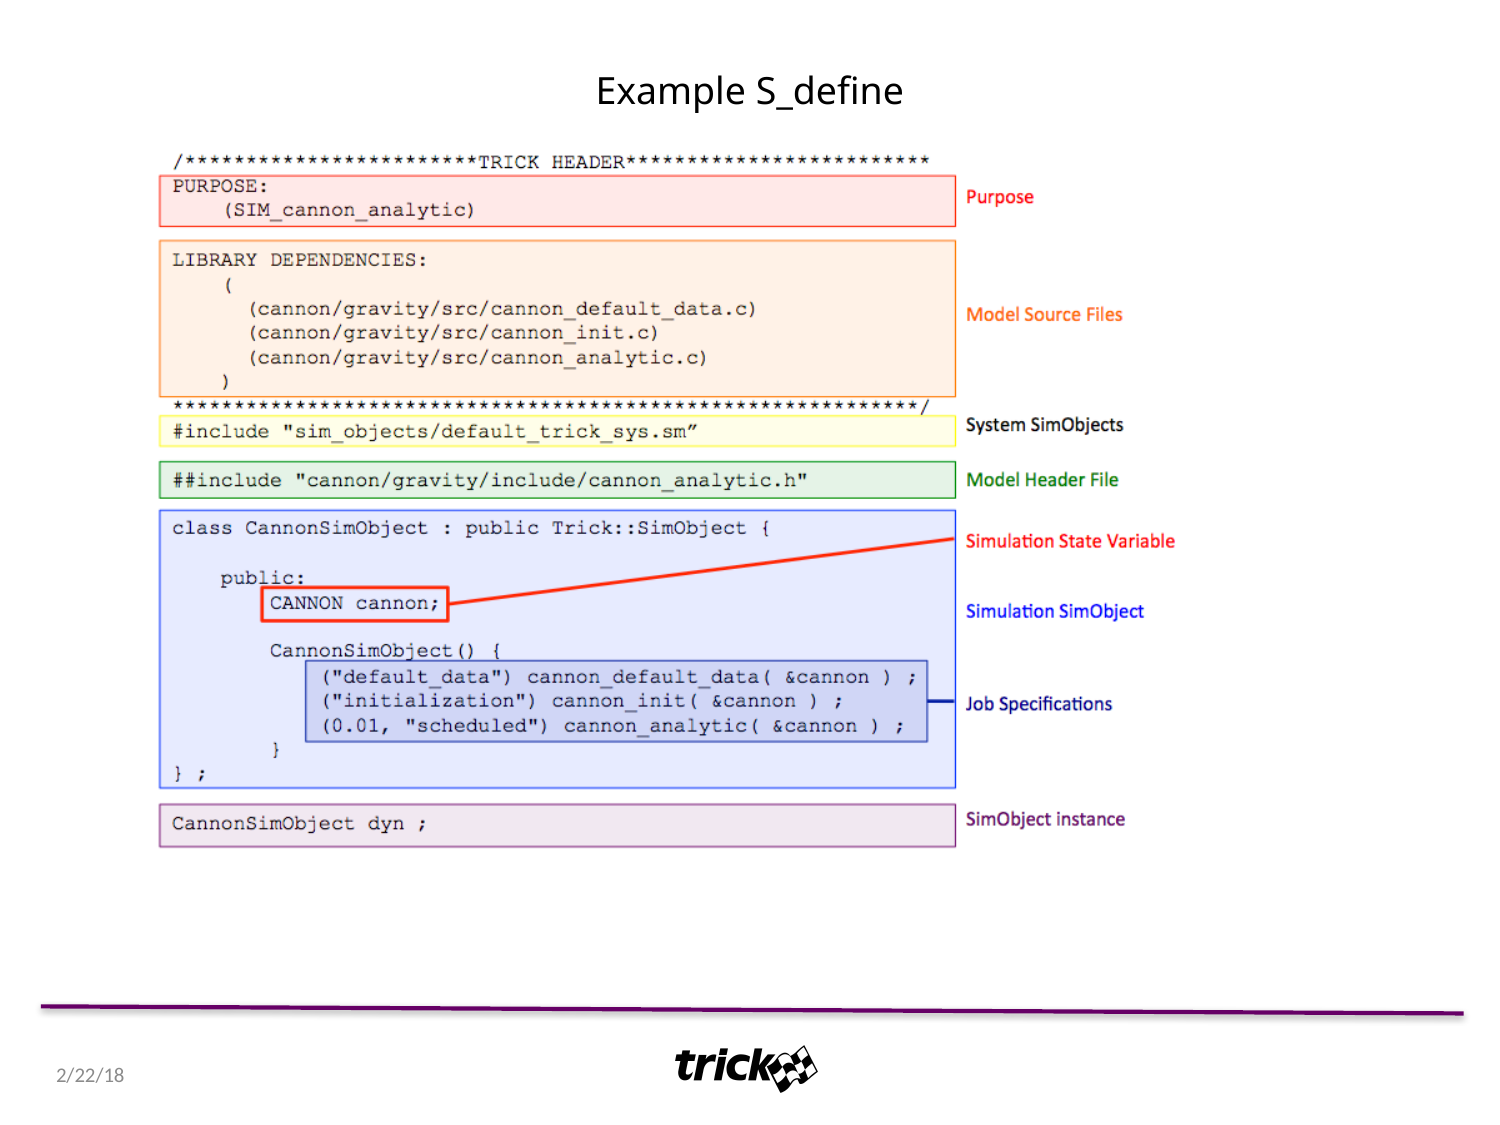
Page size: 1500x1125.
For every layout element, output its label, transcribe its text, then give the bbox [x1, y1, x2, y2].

picture [675, 1045, 818, 1093]
text_box Example S_define [0, 59, 1500, 120]
picture [149, 142, 1186, 857]
